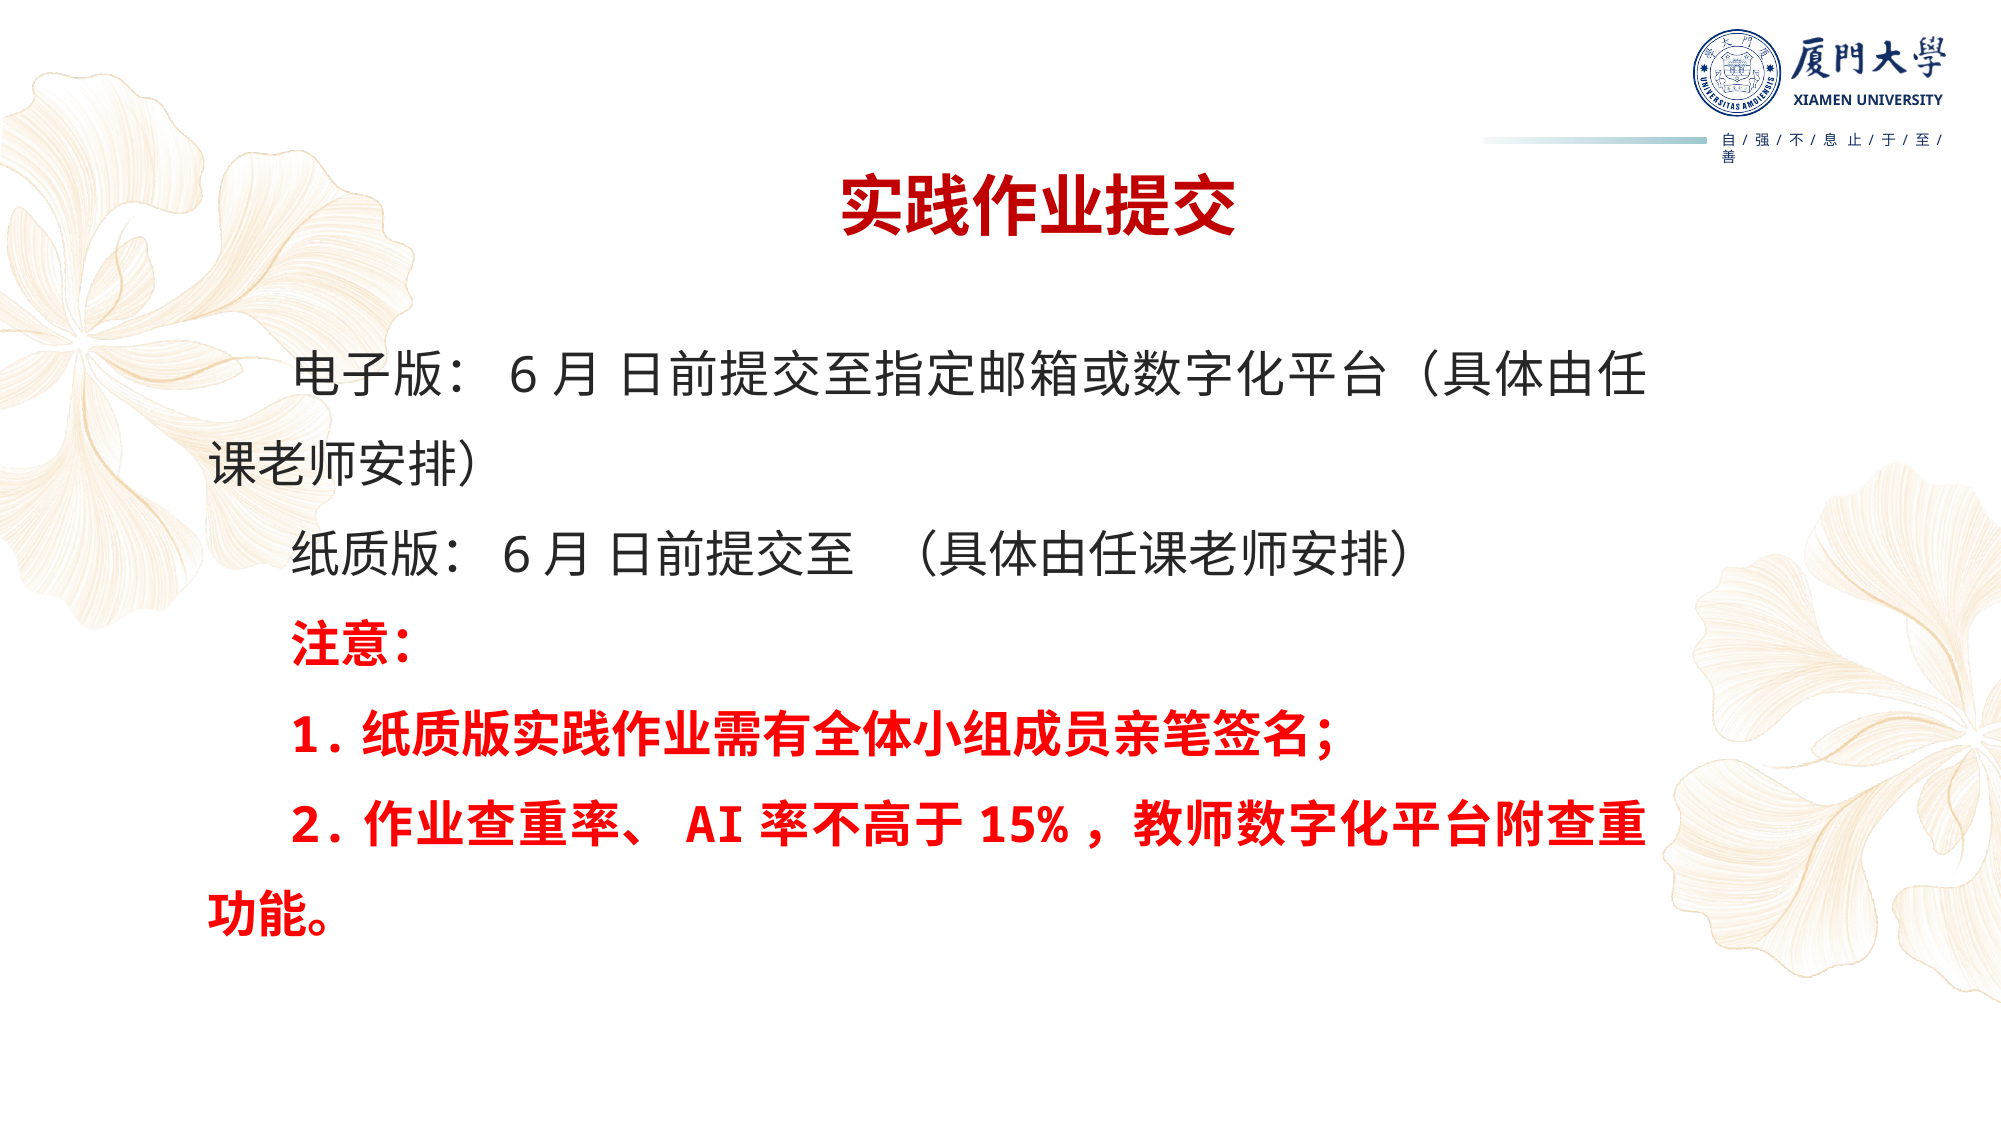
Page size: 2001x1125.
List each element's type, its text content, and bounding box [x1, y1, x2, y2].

picture [1791, 36, 1946, 79]
picture [0, 25, 500, 683]
picture [1692, 29, 1782, 117]
text_box 电子版：6月 日前提交至指定邮箱或数字化平台（具体由任课老师安排） 纸质版：6月 日前提交至 （具体由任课老师安排） 注意： 1.纸质版实践作业需有全体小组成员亲笔签名； 2.作业查重率、AI率不高于15%，教师数字化平台附查重功能。 [192, 304, 1663, 950]
picture [1576, 398, 2001, 1114]
text_box 实践作业提交 [581, 156, 1495, 252]
